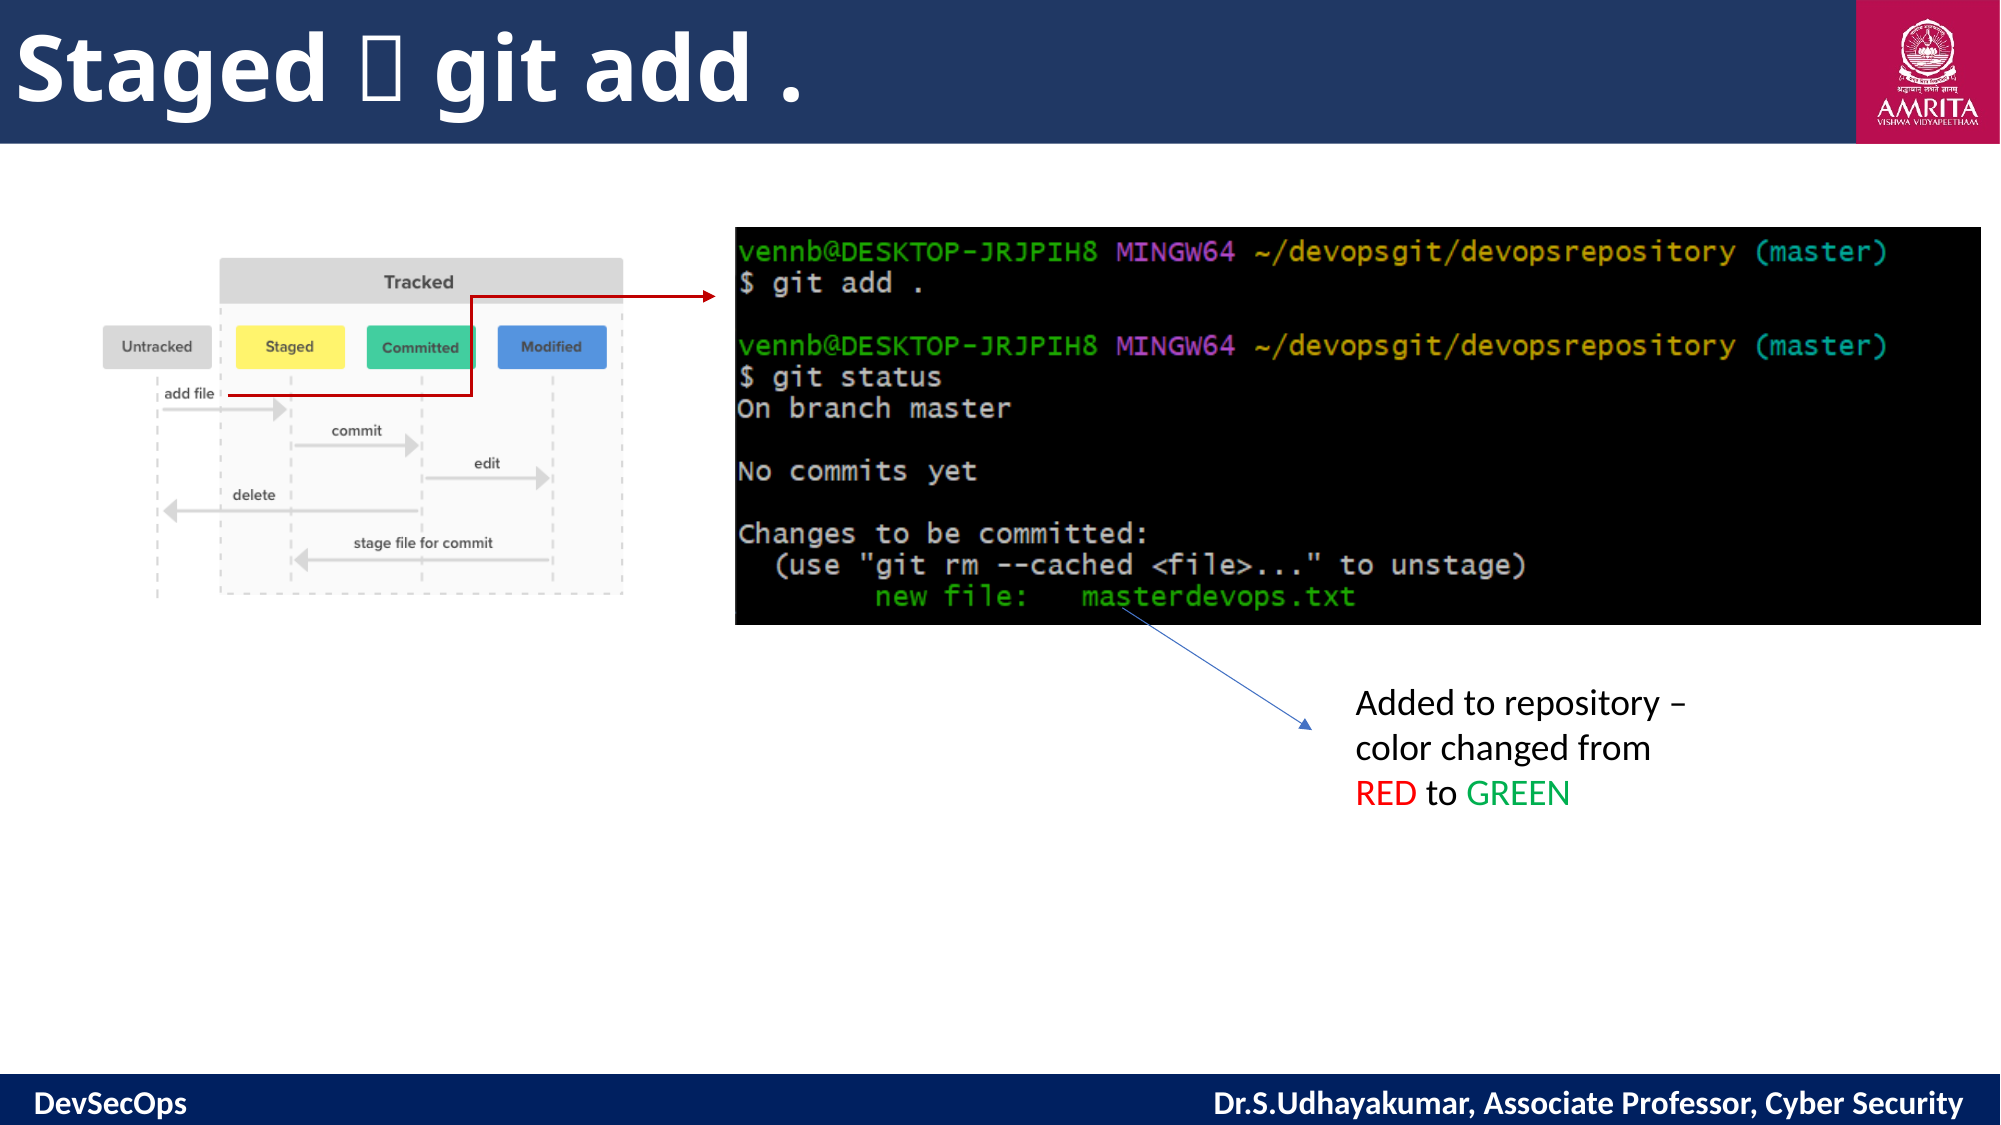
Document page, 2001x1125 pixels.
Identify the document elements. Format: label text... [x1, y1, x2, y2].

picture [1857, 0, 2000, 144]
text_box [1122, 607, 1313, 731]
text_box Added to repository –color changed from RED to GREEN [1340, 670, 1705, 821]
picture [92, 247, 716, 608]
picture [734, 227, 1981, 625]
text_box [227, 296, 716, 396]
title Staged  git add . [0, 0, 1857, 144]
